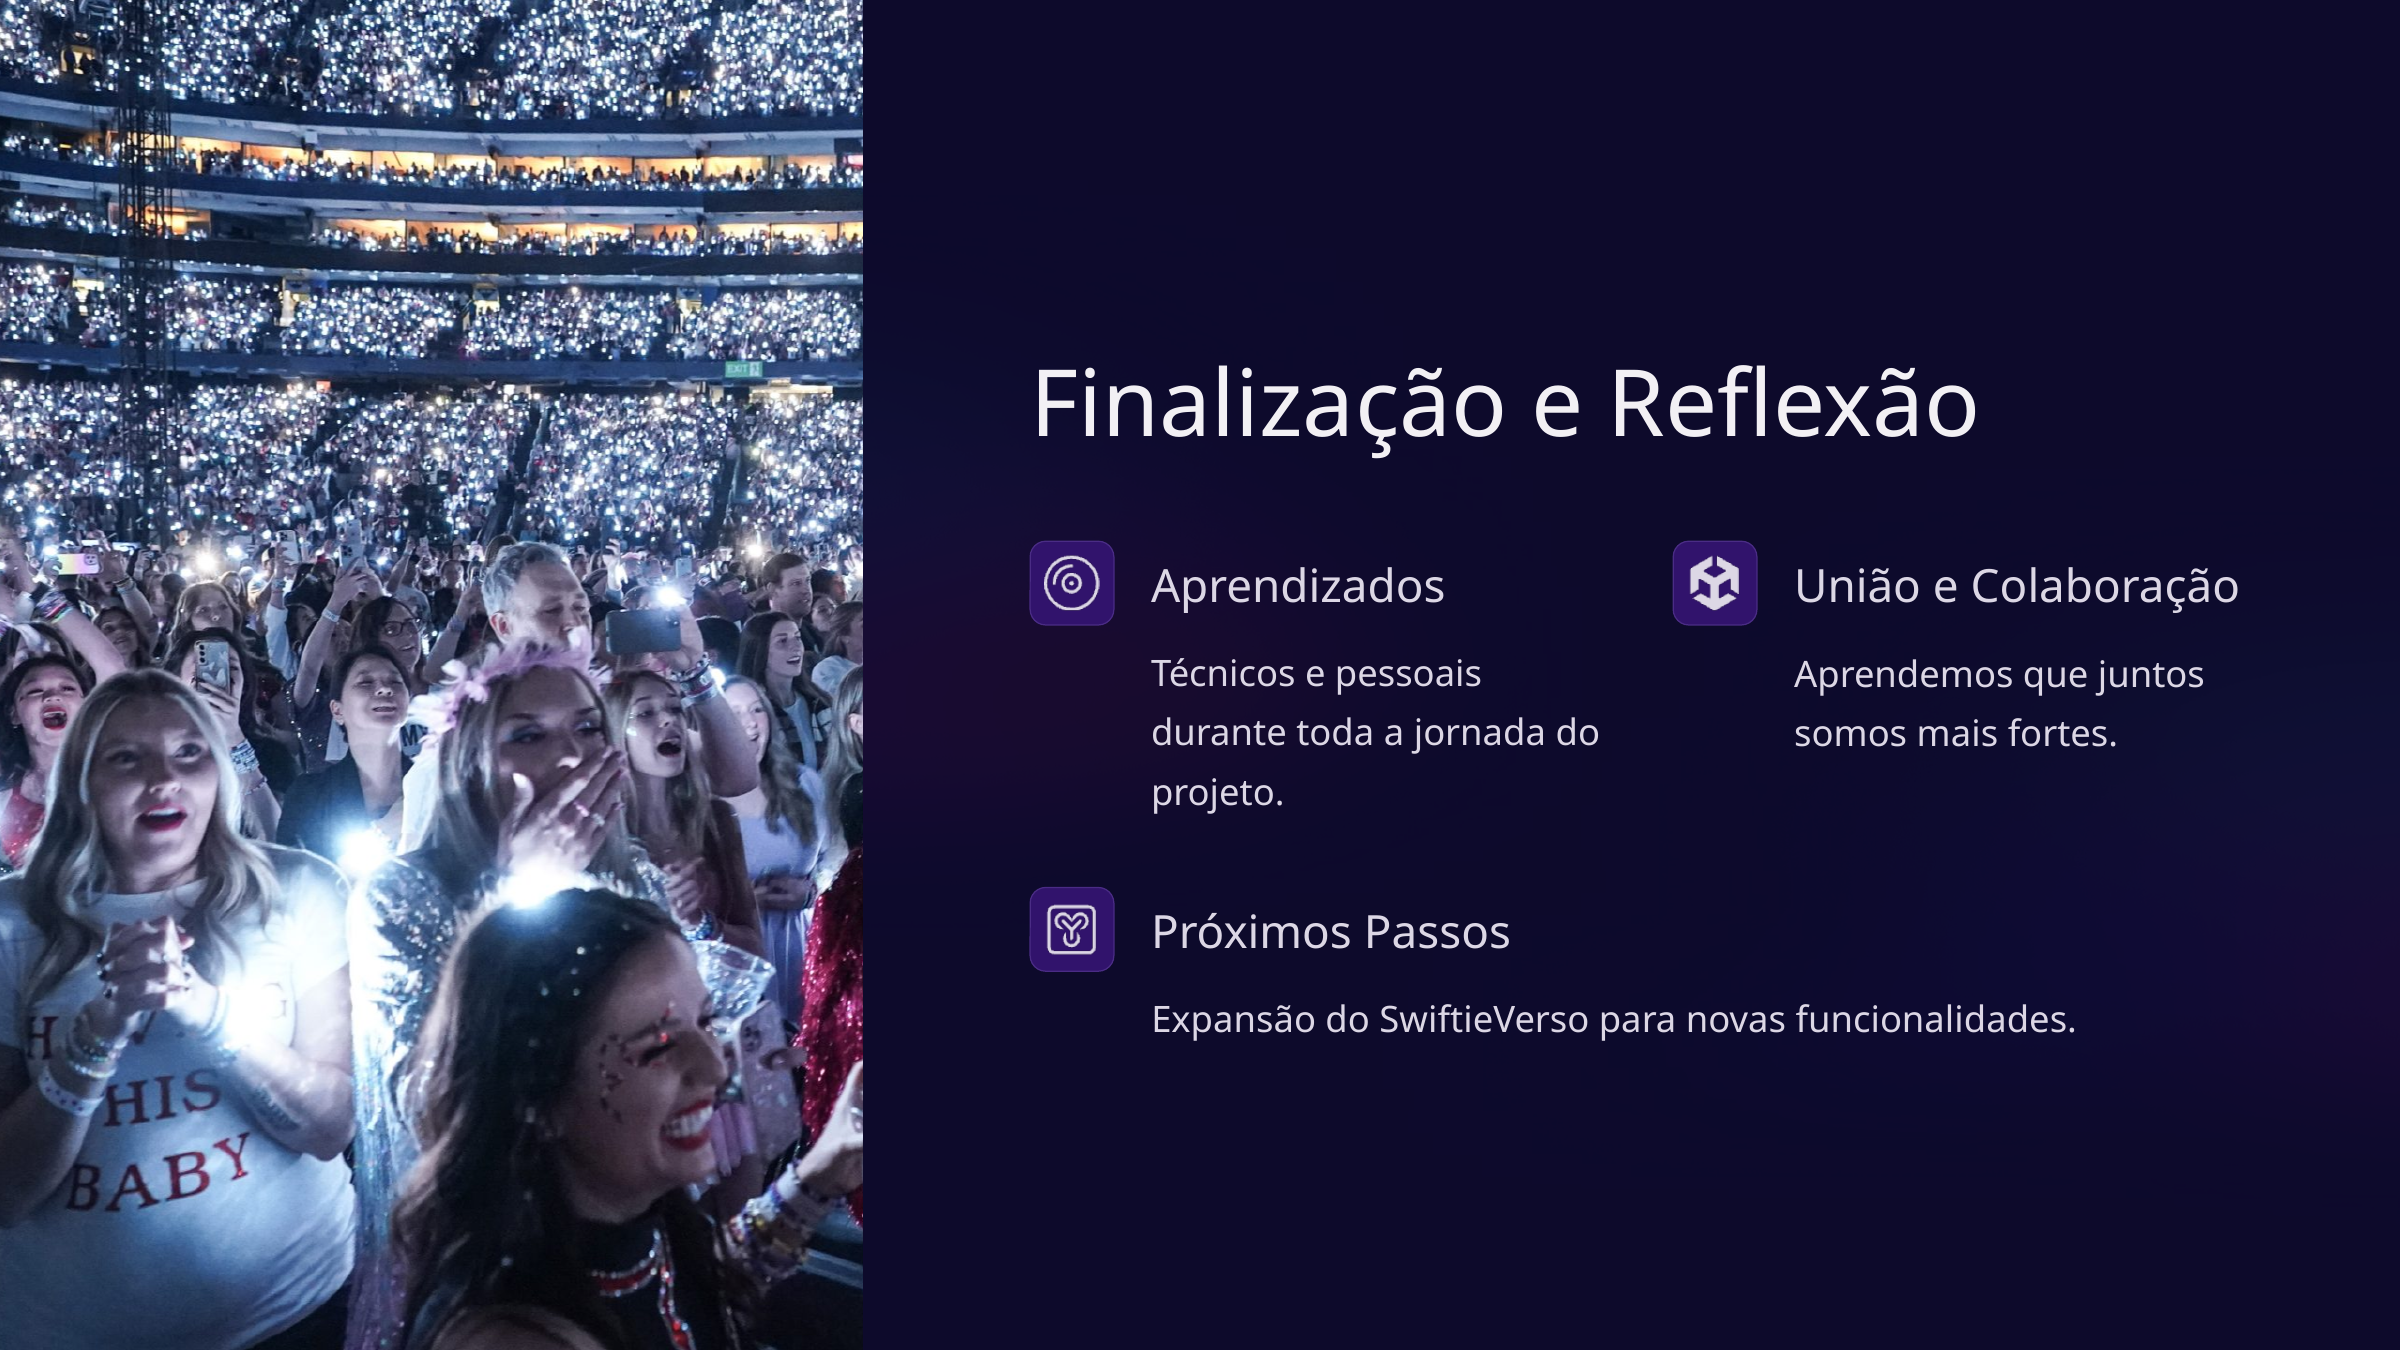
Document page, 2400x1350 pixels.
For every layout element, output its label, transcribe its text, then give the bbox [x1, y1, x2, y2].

picture [0, 0, 863, 1350]
text_box Finalização e Reflexão [1030, 339, 2052, 456]
picture [1687, 548, 1743, 618]
text_box [1030, 887, 1114, 972]
text_box Aprendemos que juntos somos mais fortes. [1794, 635, 2270, 755]
text_box [1030, 541, 1114, 625]
text_box Próximos Passos [1151, 900, 1617, 959]
text_box Expansão do SwiftieVerso para novas funcionalidades. [1151, 980, 2270, 1041]
text_box Técnicos e pessoais durante toda a jornada do projeto. [1151, 634, 1627, 814]
picture [1044, 548, 1100, 618]
text_box Aprendizados [1151, 553, 1617, 613]
text_box União e Colaboração [1794, 554, 2270, 635]
picture [1044, 894, 1100, 965]
text_box [1673, 541, 1757, 625]
